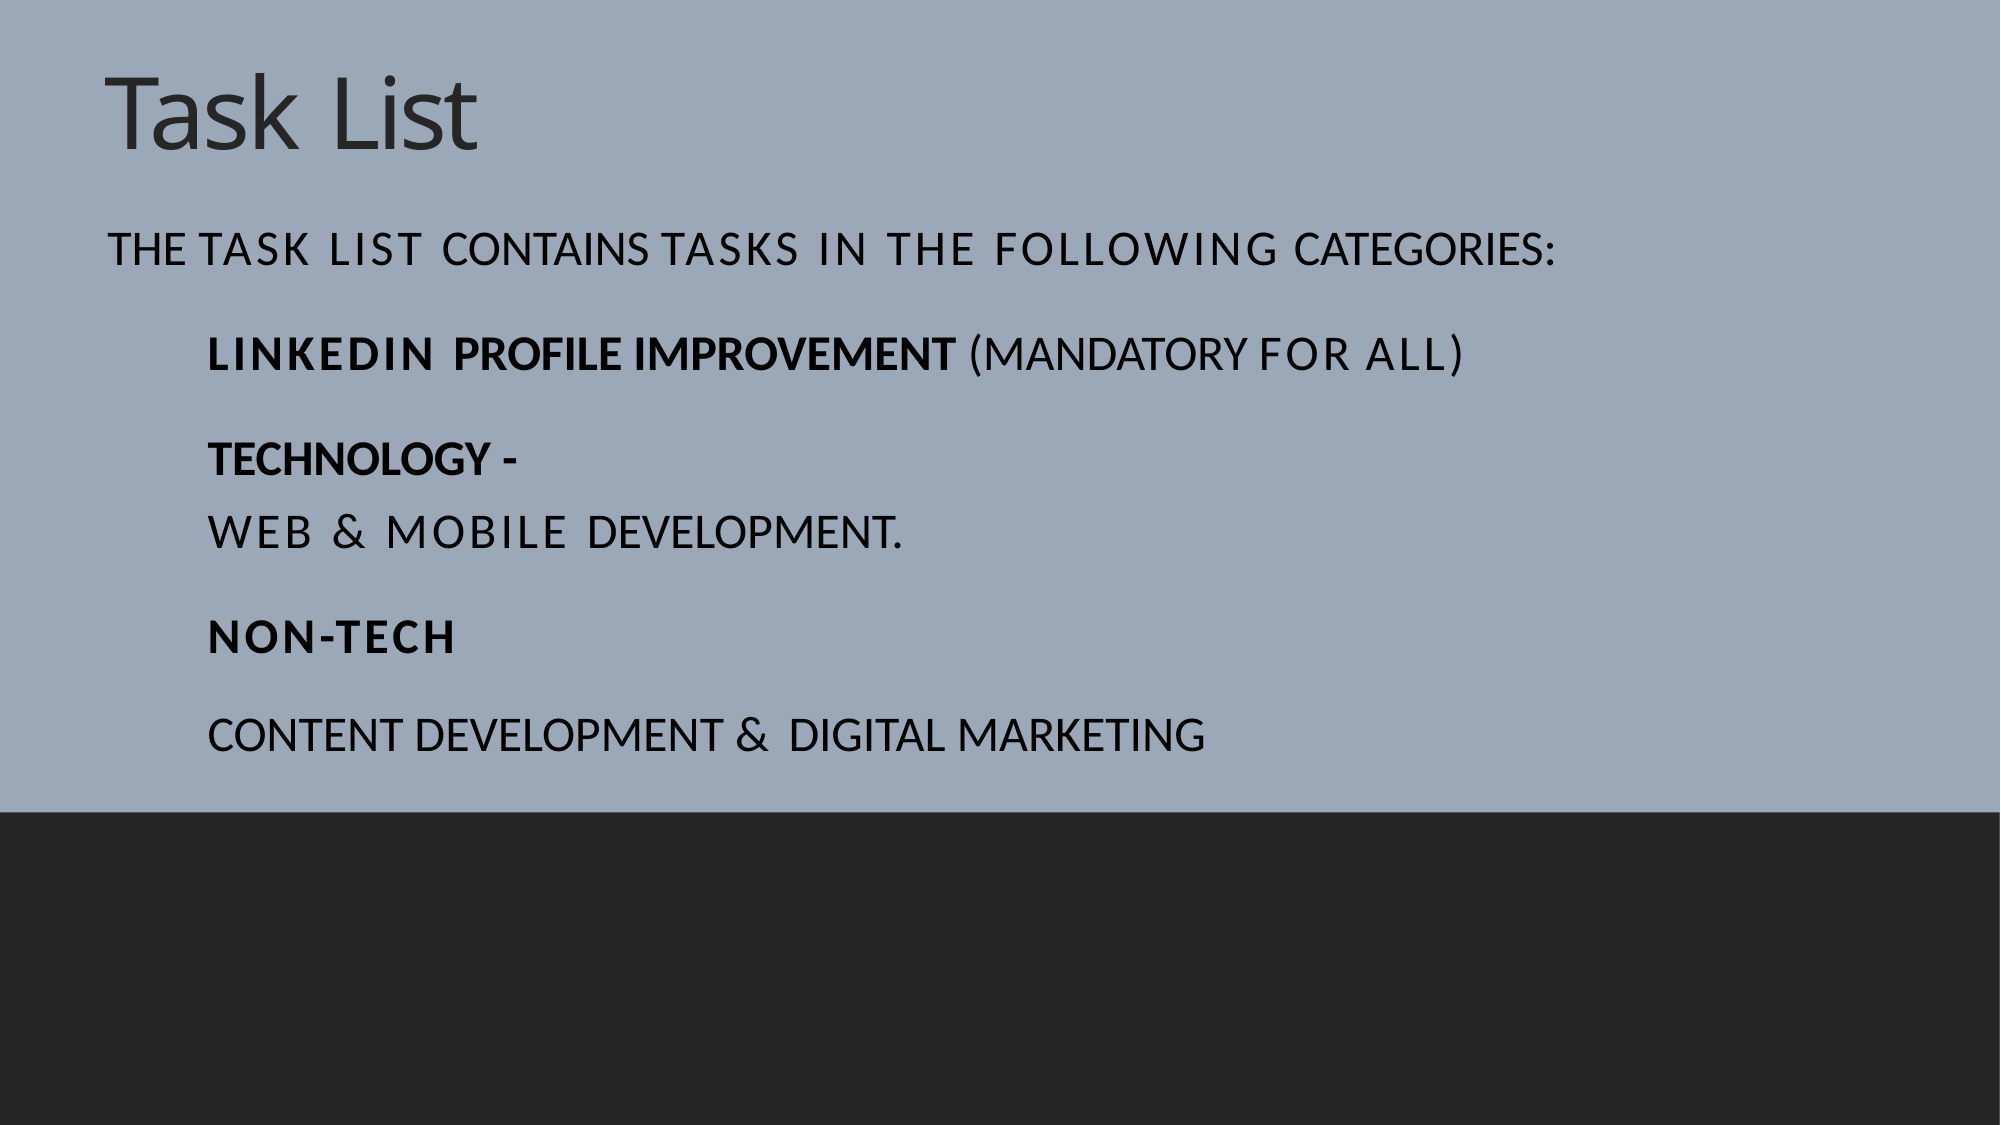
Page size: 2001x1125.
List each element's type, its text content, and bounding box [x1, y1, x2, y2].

subtitle The task list contains tasks in the following categories: LinkedIn Profile Improvement (Mandatory for all) Technology - Web & Mobile Development. Non-Tech Content Development & Digital Marketing [89, 202, 1740, 790]
text_box [0, 811, 2000, 1125]
text_box [0, 0, 2000, 811]
title Task List [89, 31, 745, 202]
